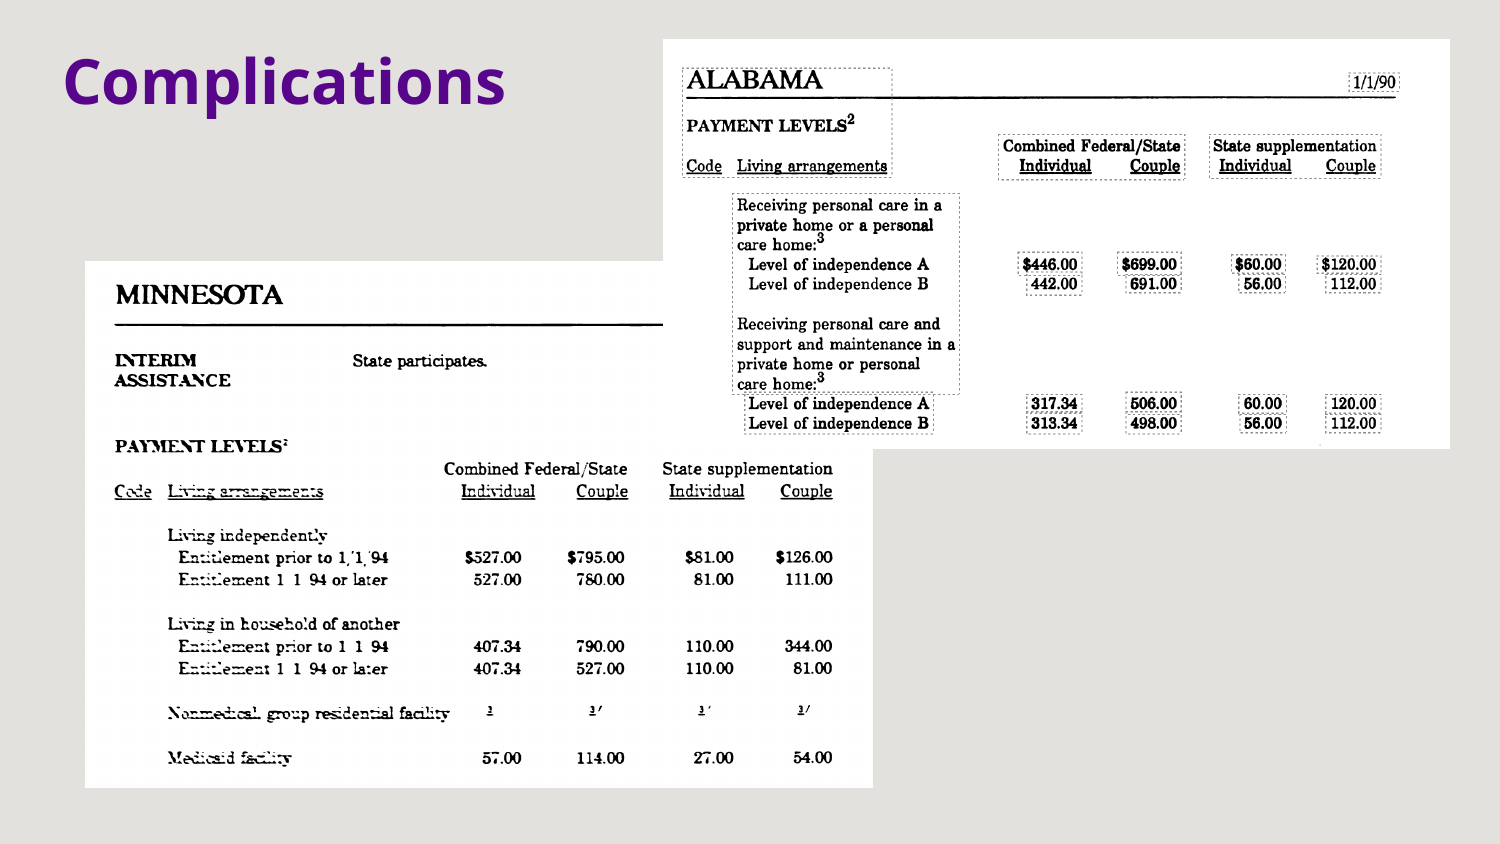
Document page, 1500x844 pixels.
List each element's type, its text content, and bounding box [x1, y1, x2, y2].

text_box Complications [50, 36, 668, 116]
text_box [66, 248, 658, 596]
picture [85, 38, 1451, 788]
